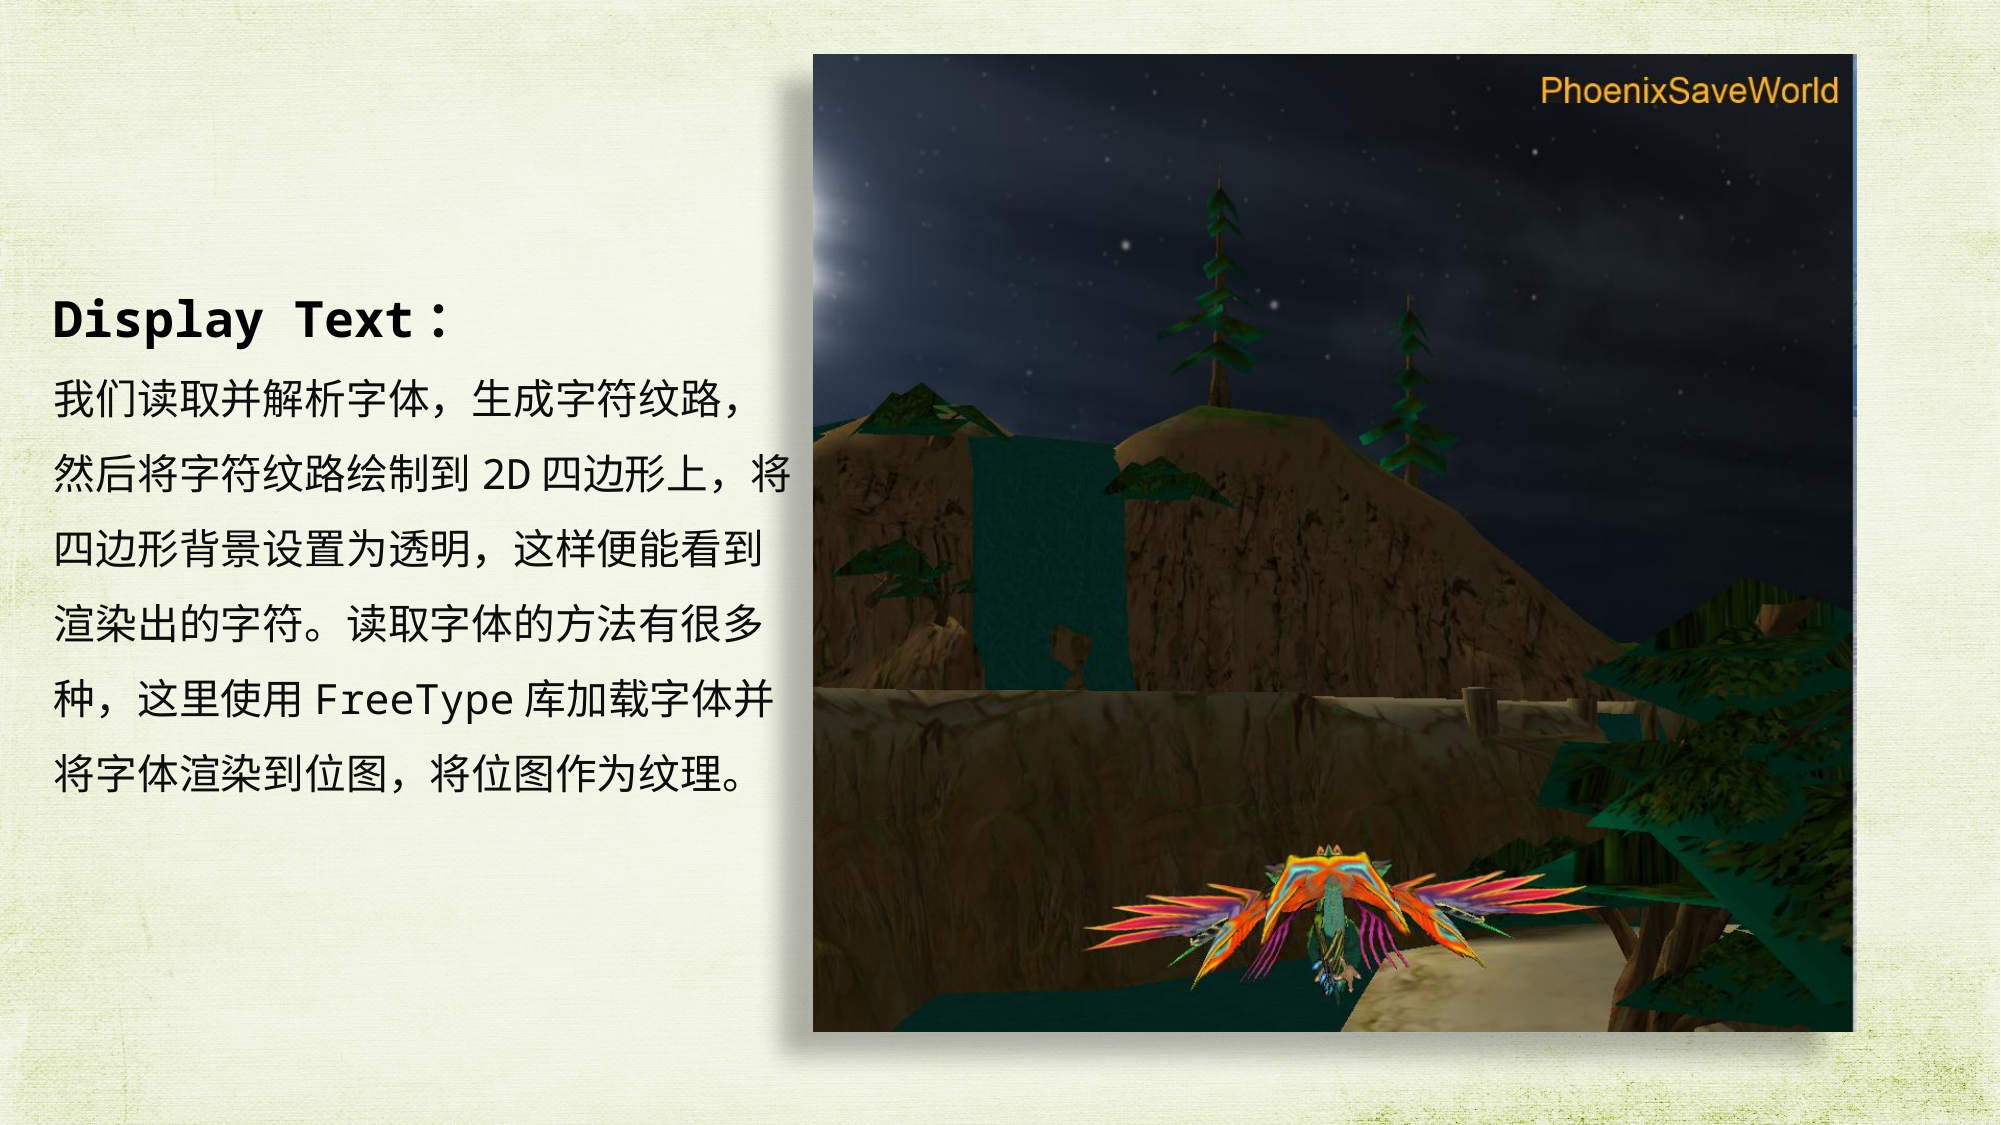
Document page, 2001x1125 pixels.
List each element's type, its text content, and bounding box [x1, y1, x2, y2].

text_box Display Text： 我们读取并解析字体，生成字符纹路，然后将字符纹路绘制到2D四边形上，将四边形背景设置为透明，这样便能看到渲染出的字符。读取字体的方法有很多种，这里使用FreeType库加载字体并将字体渲染到位图，将位图作为纹理。 [39, 250, 766, 805]
picture [0, 0, 2000, 1125]
